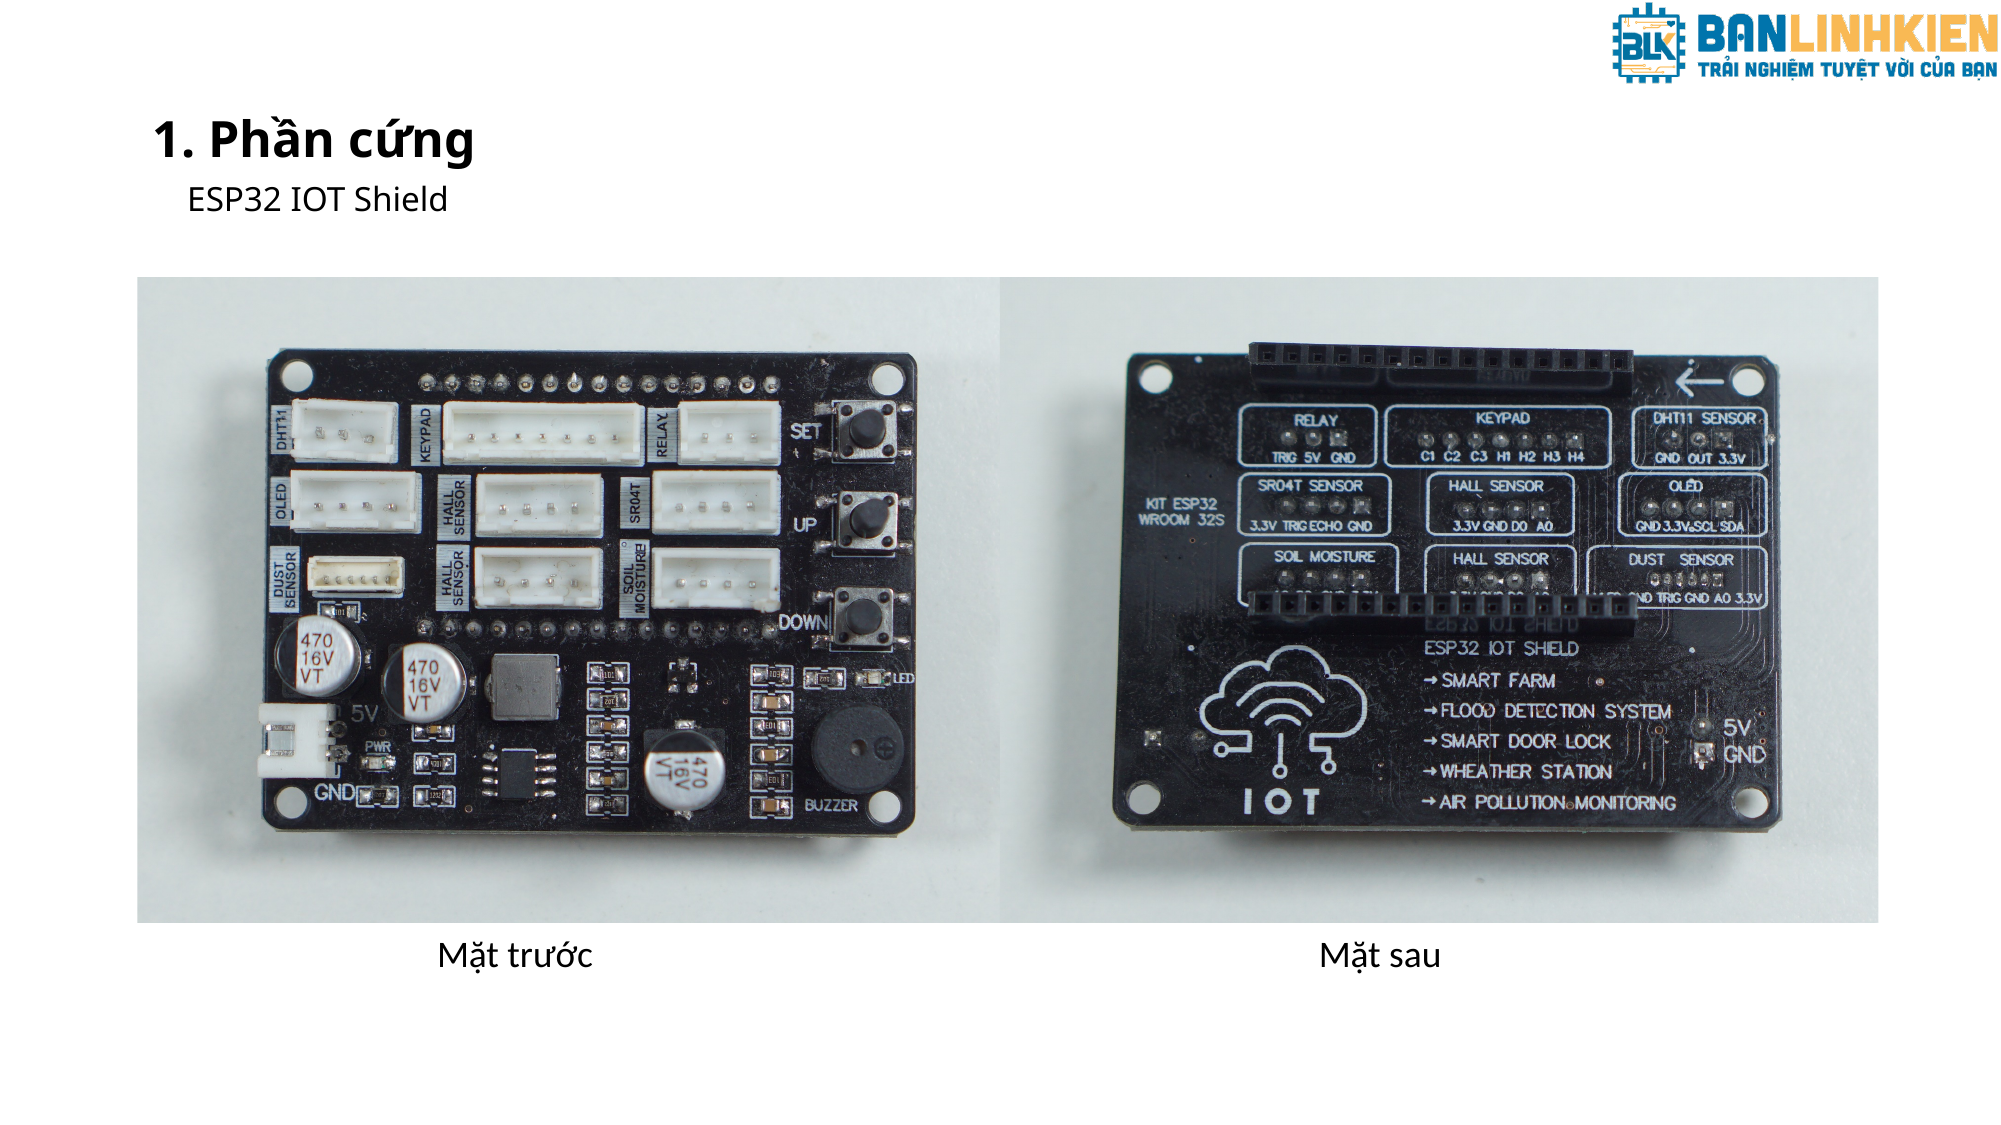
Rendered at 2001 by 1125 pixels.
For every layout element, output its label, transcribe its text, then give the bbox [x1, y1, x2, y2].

title 1. Phần cứng ESP32 IOT Shield [137, 59, 1863, 277]
text_box Mặt trước [422, 923, 609, 983]
picture [137, 277, 1879, 923]
picture [1610, 0, 2000, 86]
text_box Mặt sau [1303, 923, 1457, 983]
